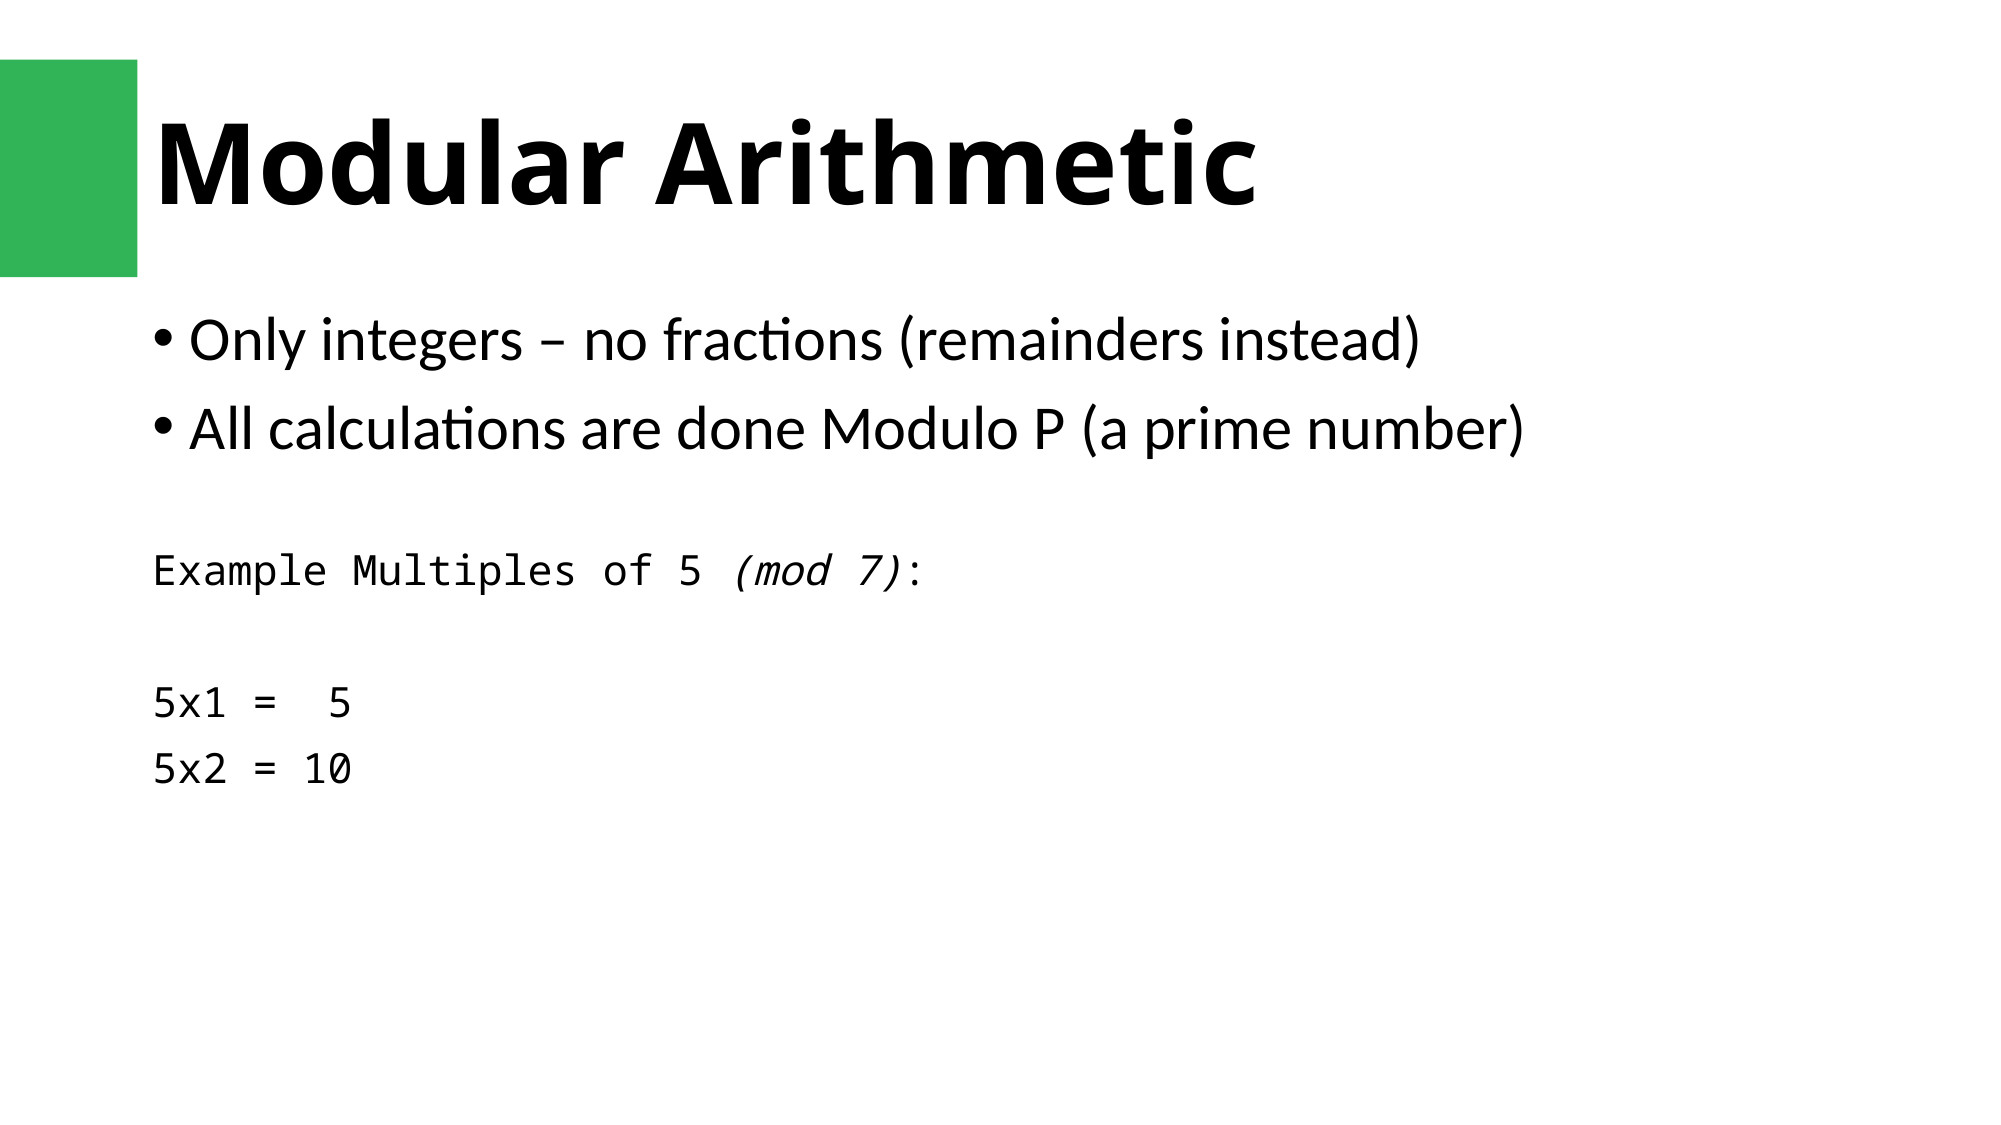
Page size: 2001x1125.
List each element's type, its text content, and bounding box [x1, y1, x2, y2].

list Only integers – no fractions (remainders instead) All calculations are done Modulo P (a prime number) Example Multiples of 5 (mod 7): 5x1 = 5 5x2 = 10 [137, 299, 1863, 1014]
title Modular Arithmetic [137, 59, 1863, 278]
